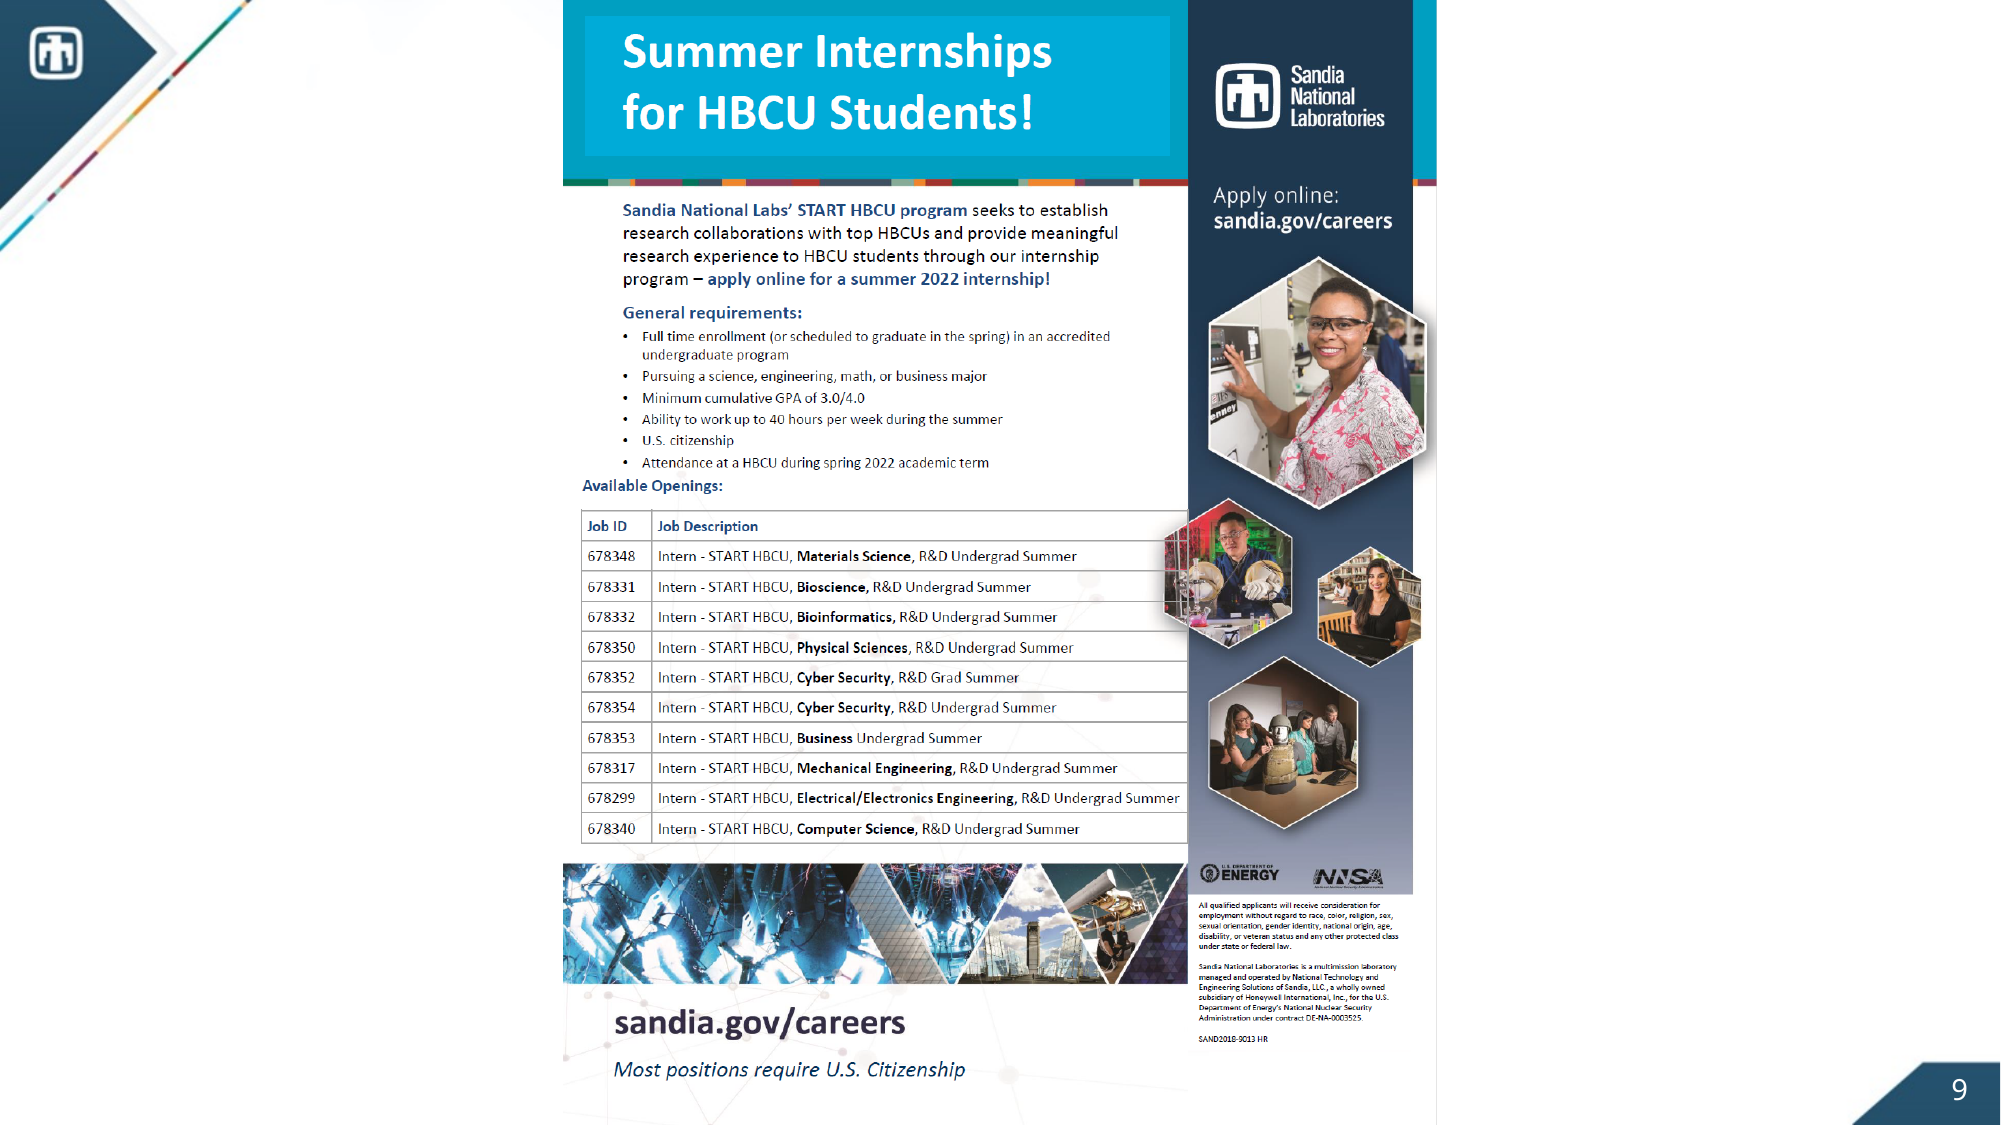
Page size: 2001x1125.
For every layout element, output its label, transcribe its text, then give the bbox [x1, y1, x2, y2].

slide_number 9 [1919, 1061, 2000, 1122]
picture [0, 0, 2001, 1125]
